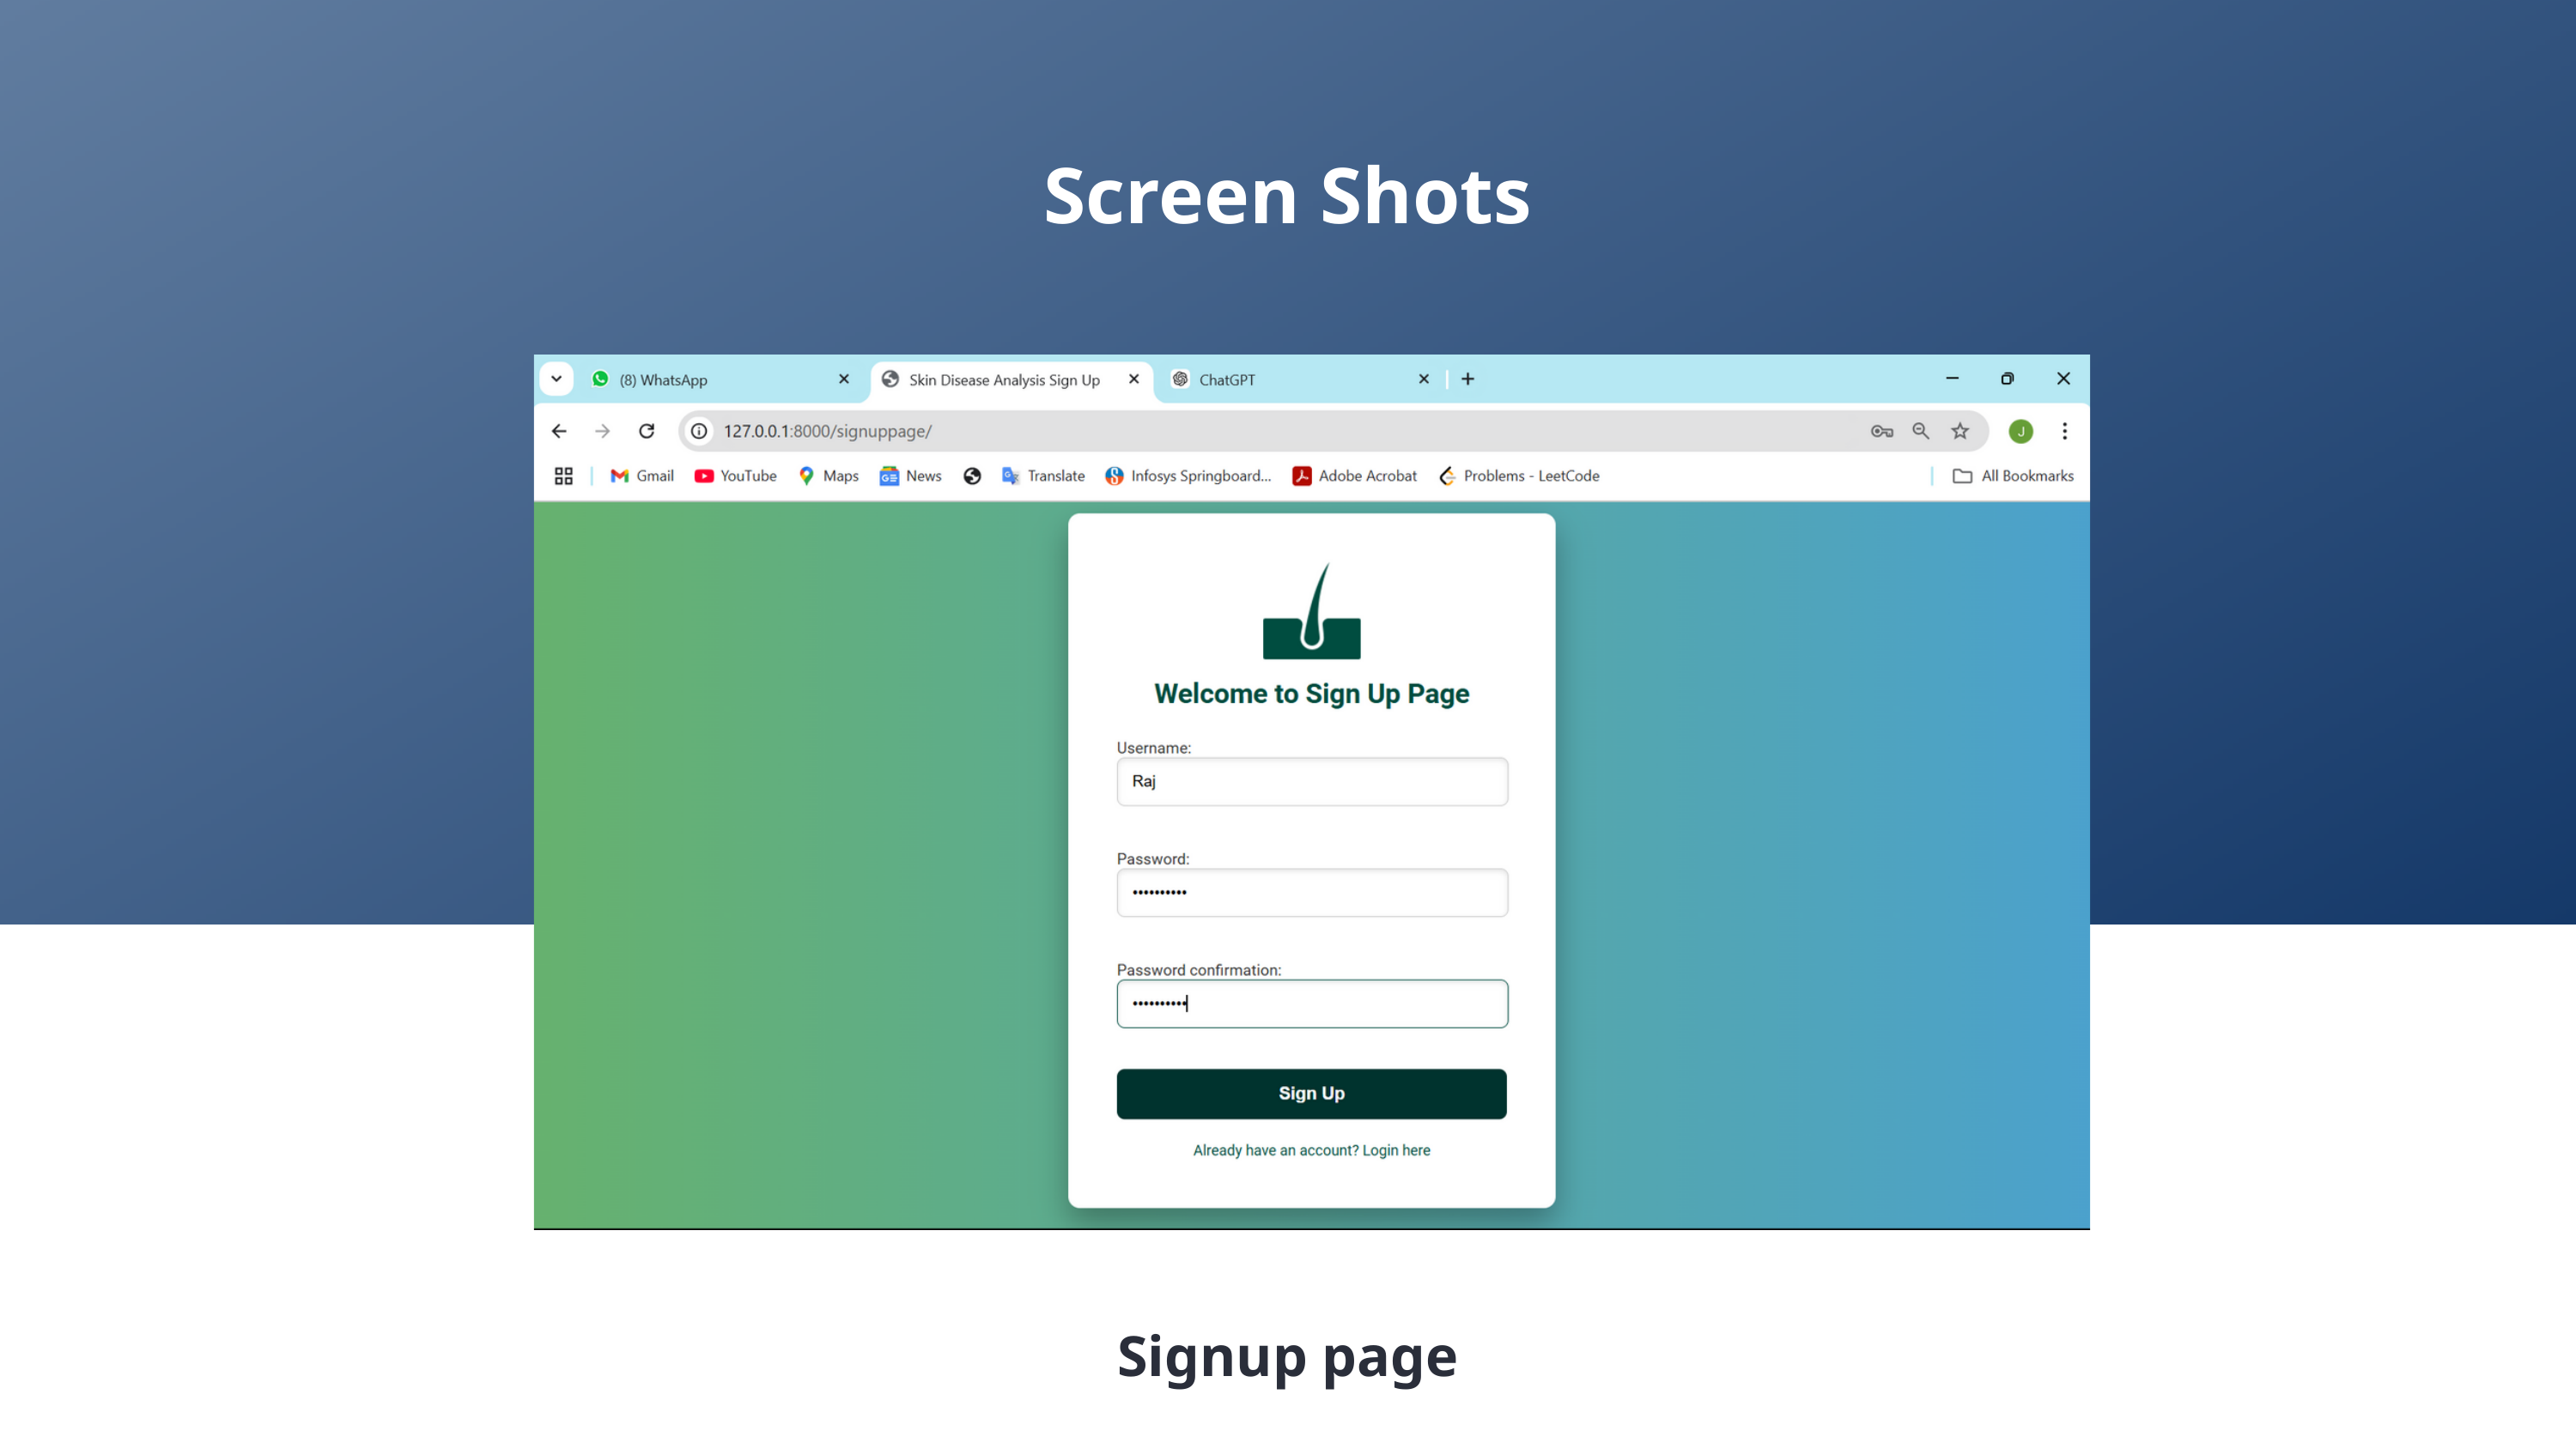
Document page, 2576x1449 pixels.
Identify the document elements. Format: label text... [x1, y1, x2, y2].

text_box Signup page [1093, 1314, 1483, 1387]
text_box [0, 0, 2576, 925]
text_box Screen Shots [454, 131, 2121, 239]
text_box [533, 355, 2091, 1231]
